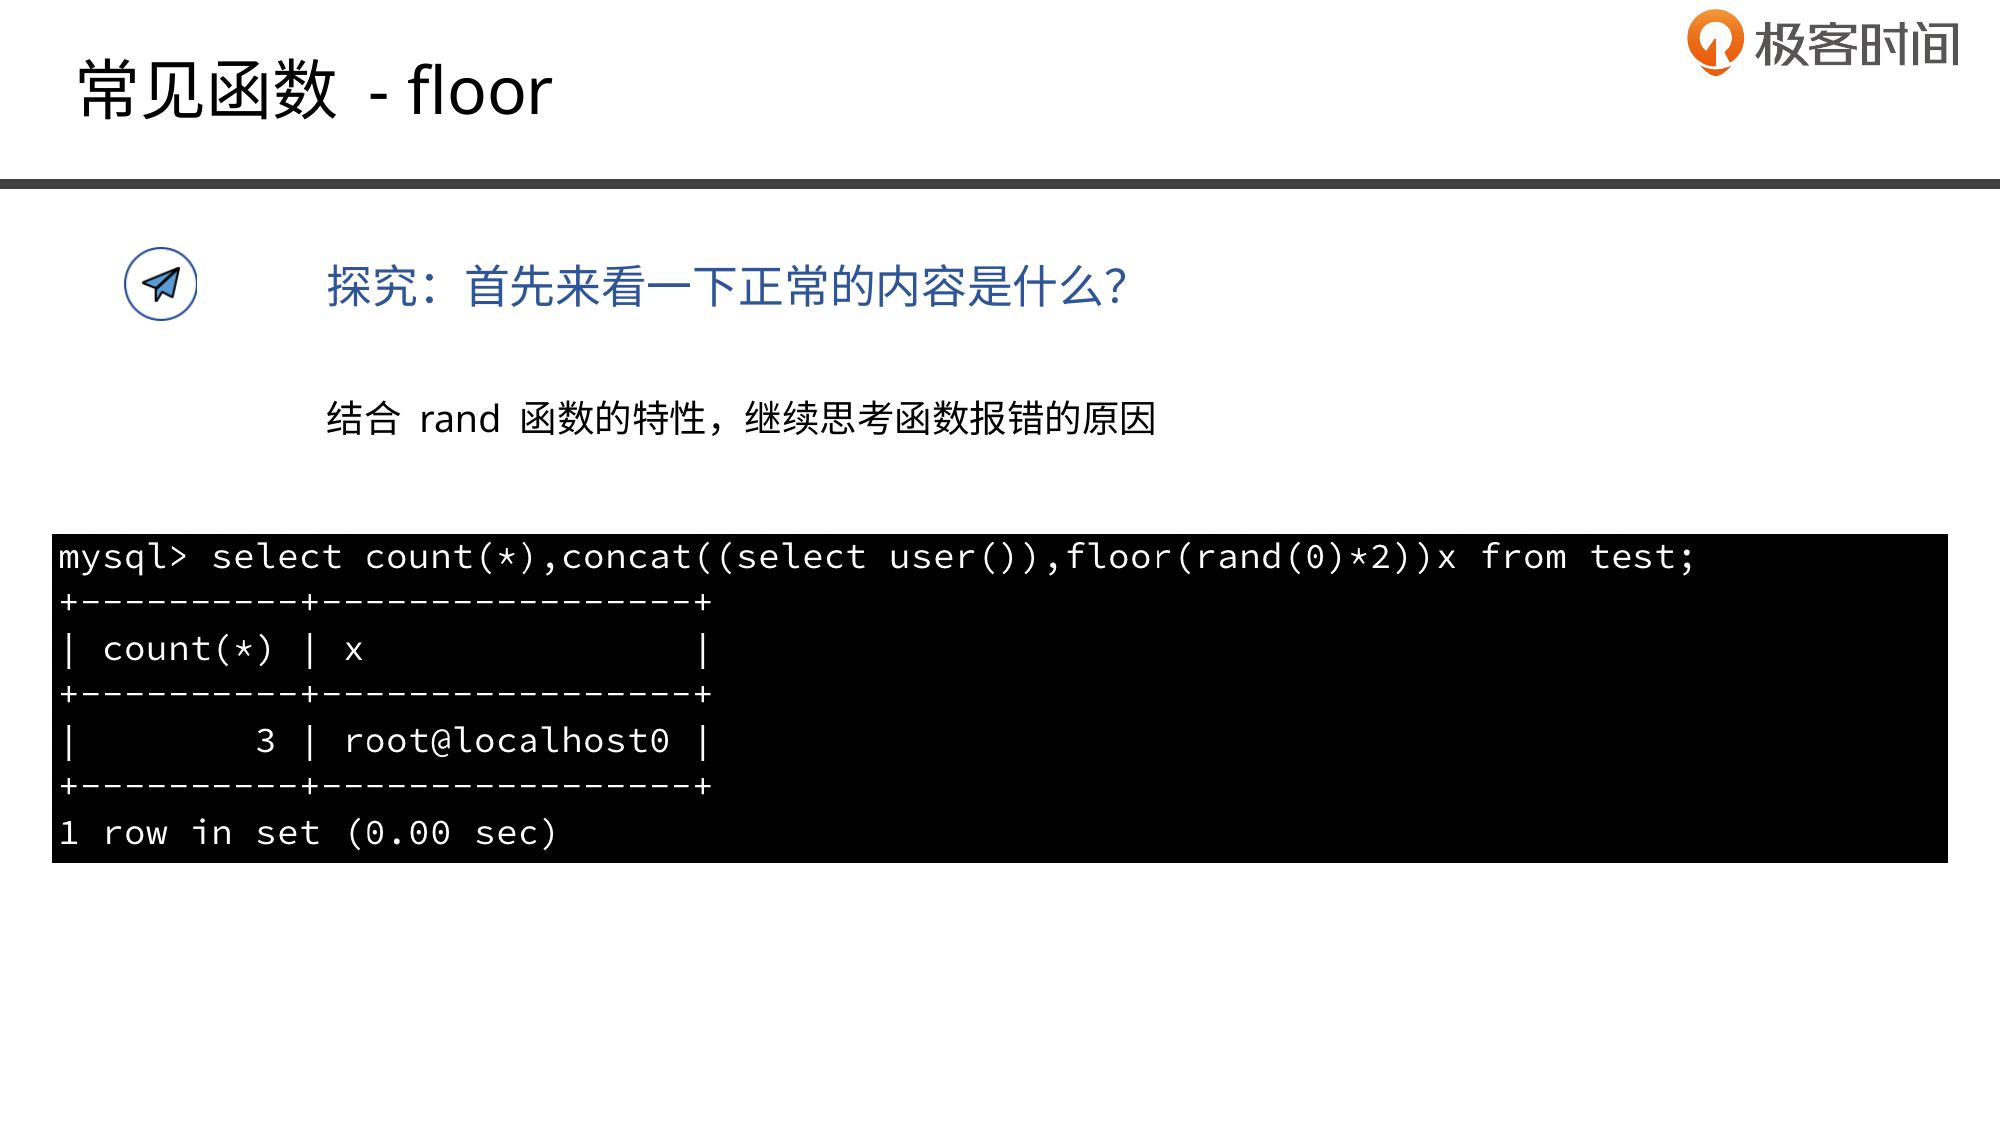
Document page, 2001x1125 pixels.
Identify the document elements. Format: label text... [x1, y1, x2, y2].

list 探究：首先来看一下正常的内容是什么？ 结合 rand 函数的特性，继续思考函数报错的原因 [311, 256, 1919, 534]
list 常见函数 - floor [59, 50, 931, 137]
picture [1643, 0, 2000, 135]
picture [52, 534, 1948, 863]
picture [123, 247, 197, 321]
